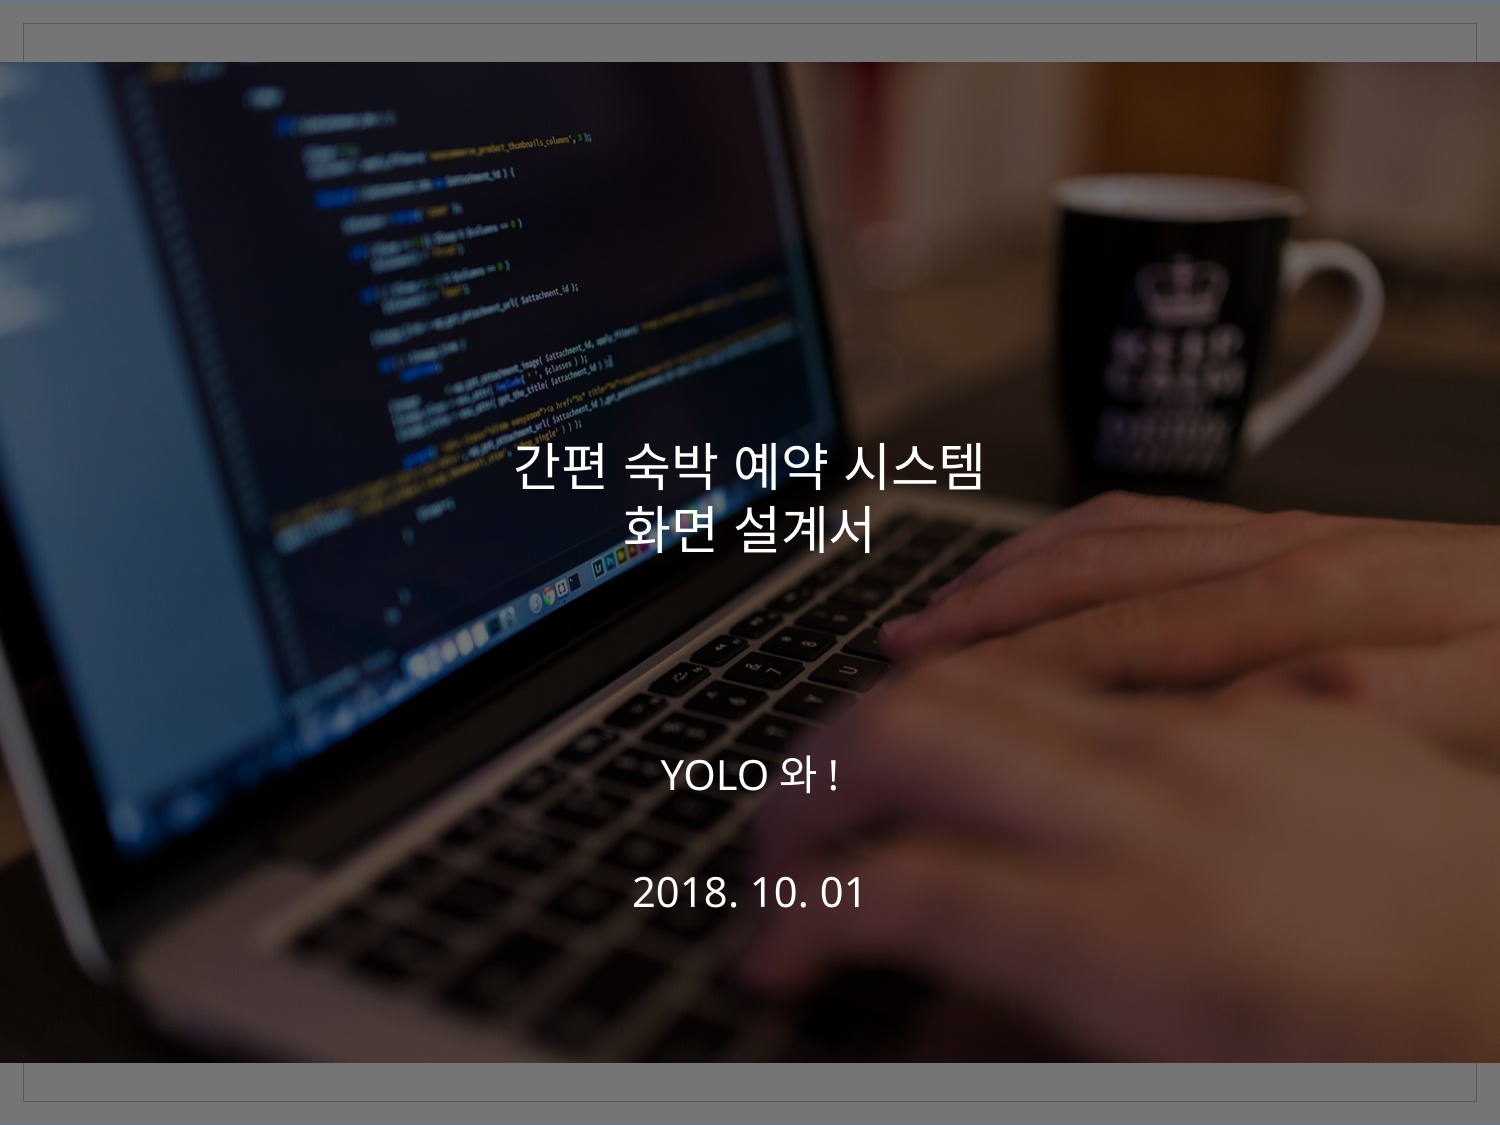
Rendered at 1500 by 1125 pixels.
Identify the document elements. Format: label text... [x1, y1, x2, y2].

text_box 간편 숙박 예약 시스템 화면 설계서 [23, 349, 1477, 644]
picture [0, 62, 1500, 1063]
subtitle YOLO와! 2018. 10. 01 [23, 644, 1477, 1020]
